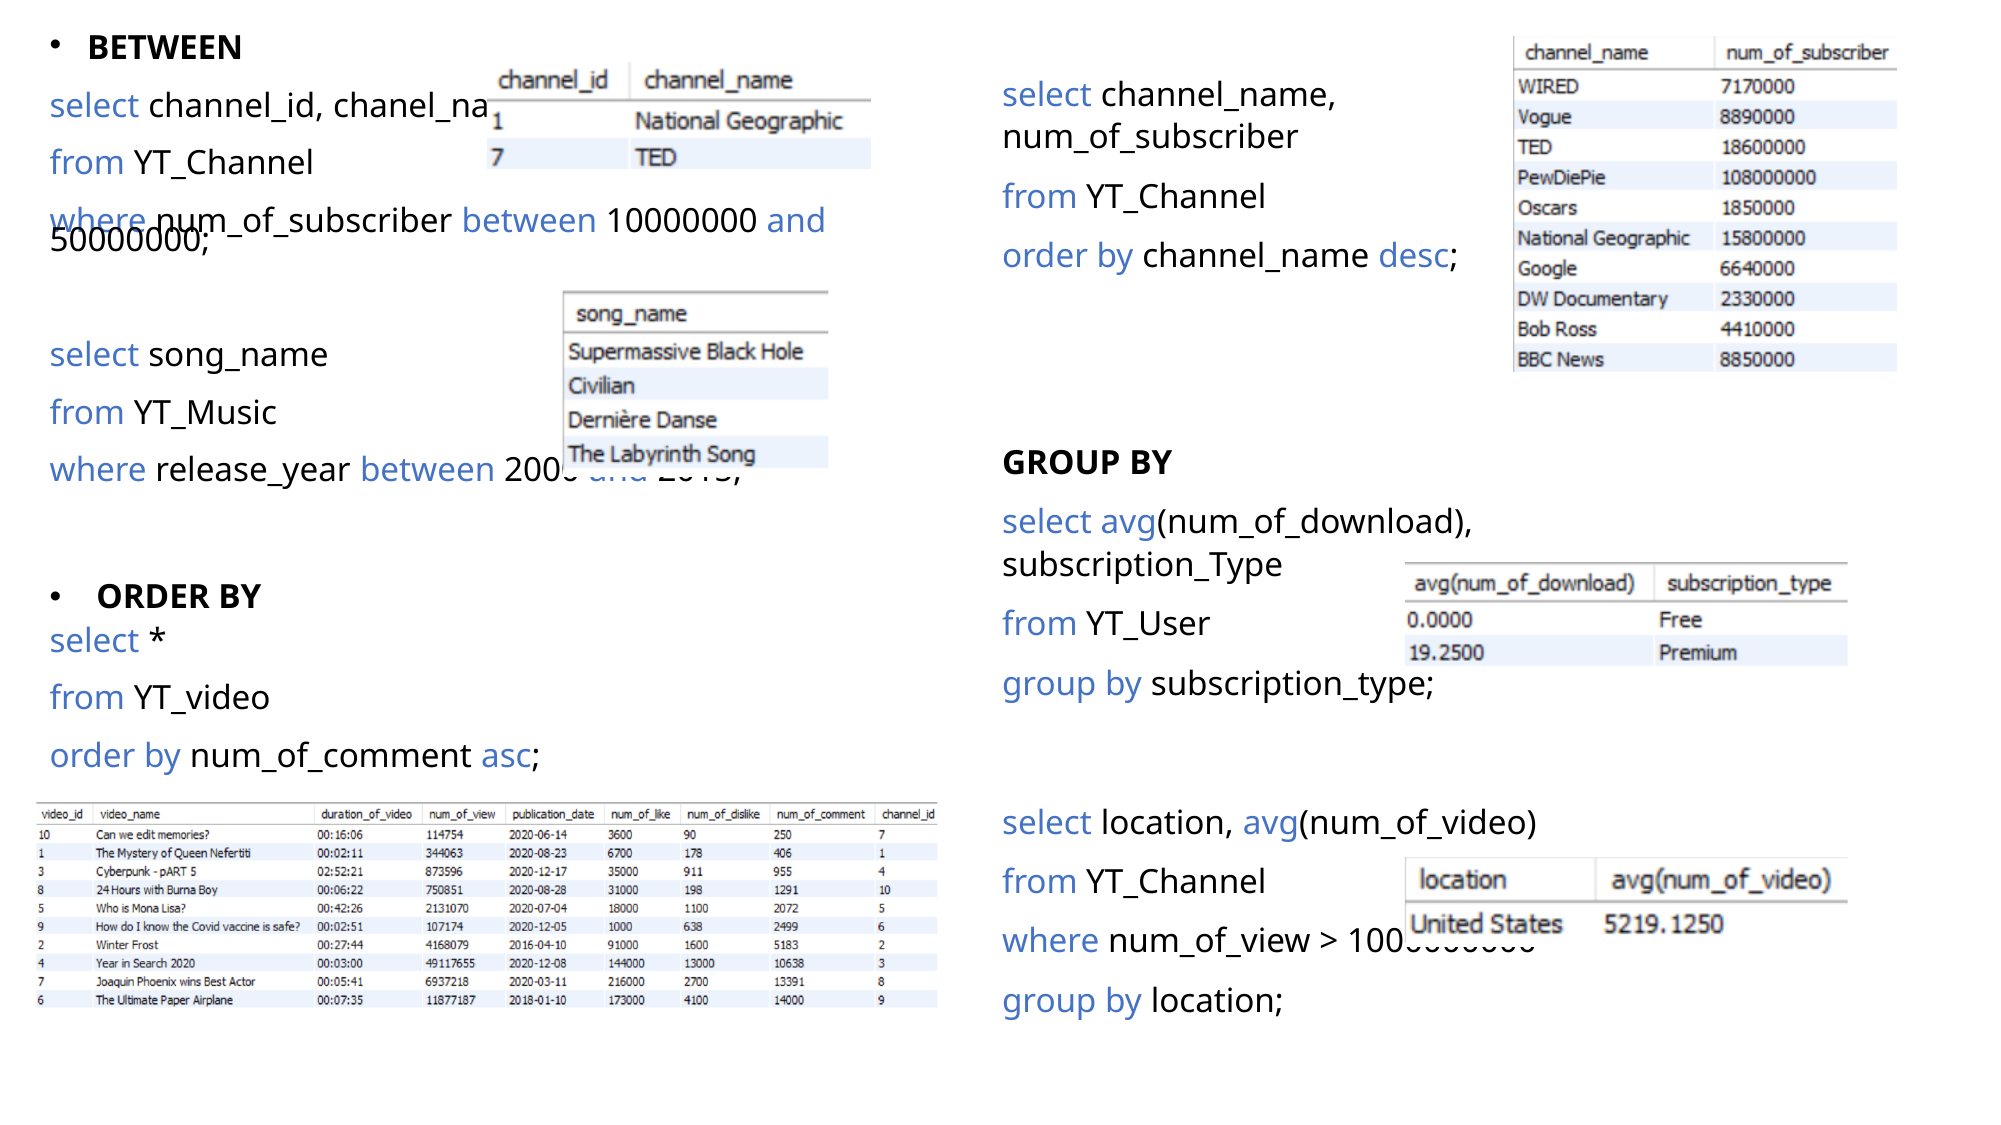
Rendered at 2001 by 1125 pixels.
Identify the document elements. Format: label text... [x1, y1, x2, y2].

text_box GROUP BY select avg(num_of_download), subscription_Type from YT_User group by subscription_type; select location, avg(num_of_video) from YT_Channel where num_of_view > 1000000000 group by location; [987, 430, 1577, 1083]
picture [36, 802, 938, 1008]
picture [486, 62, 871, 169]
list BETWEEN select channel_id, chanel_name from YT_Channel where num_of_subscriber between 10000000 and 50000000; select song_name from YT_Music where release_year between 2000 and 2015; ORDER BY select * from YT_video order by num_of_comment asc; [34, 36, 850, 905]
picture [562, 290, 829, 477]
picture [1512, 36, 1897, 372]
picture [1404, 562, 1848, 667]
picture [1404, 857, 1848, 947]
text_box select channel_name, num_of_subscriber from YT_Channel order by channel_name desc; [987, 62, 1577, 383]
